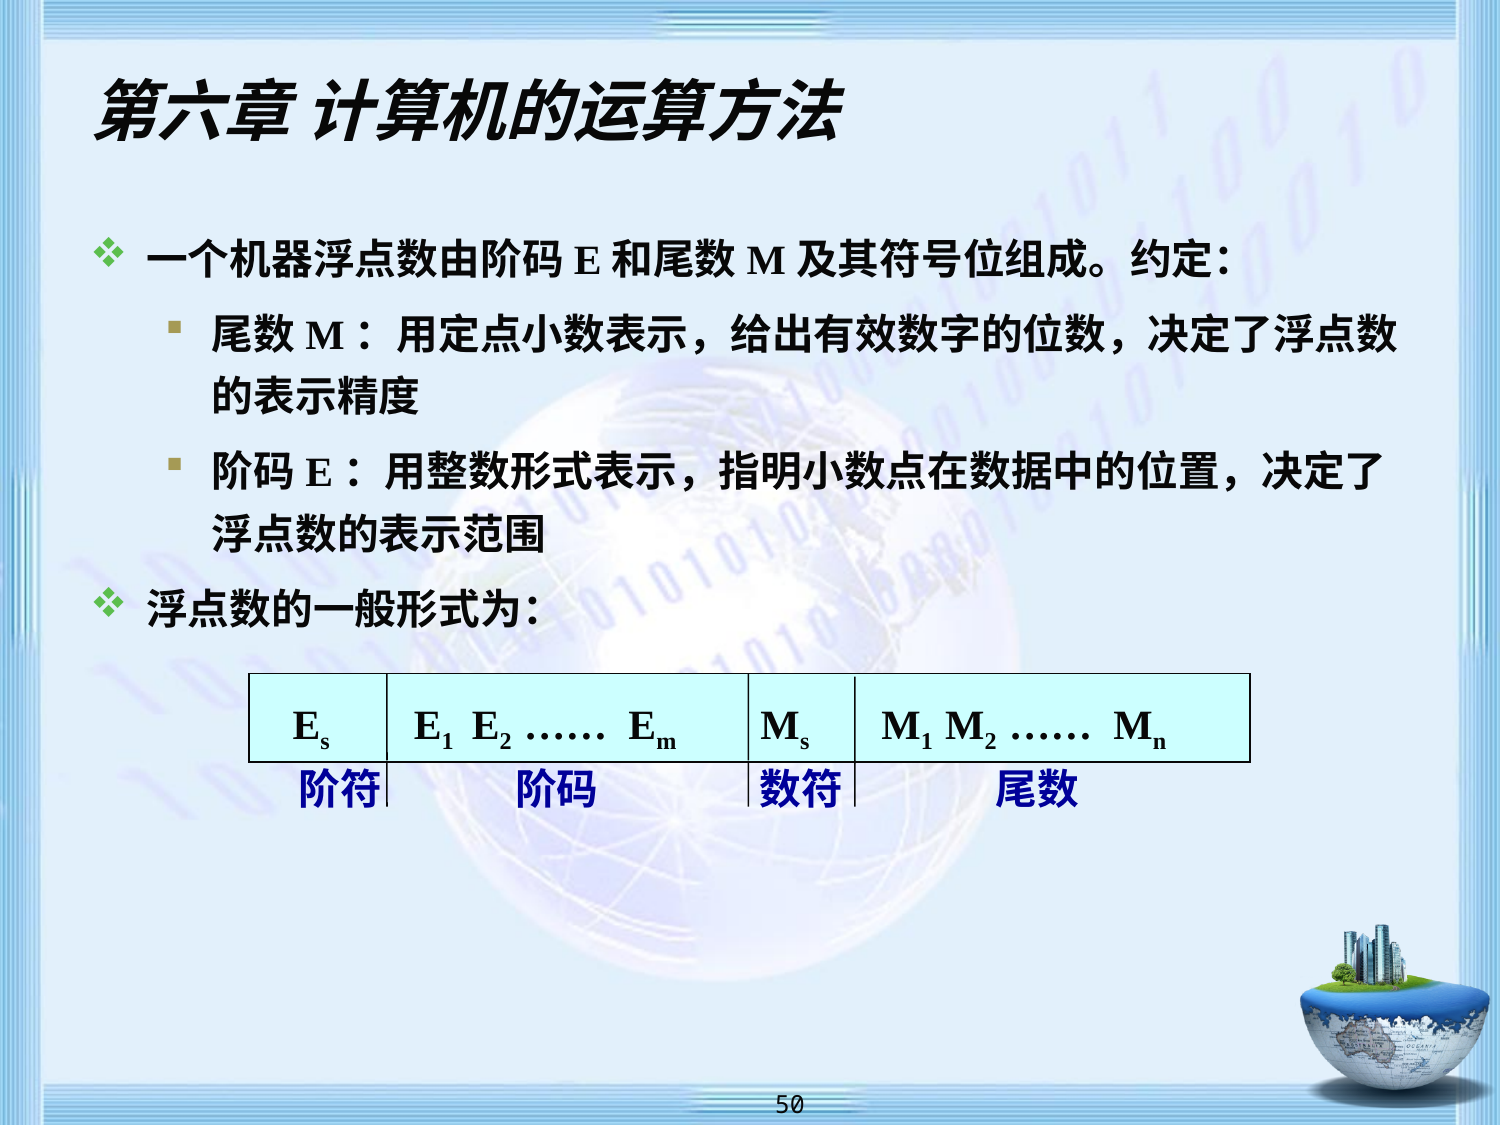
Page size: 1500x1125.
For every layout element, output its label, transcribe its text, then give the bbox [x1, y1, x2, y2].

picture [0, 0, 1500, 1125]
list 一个机器浮点数由阶码E和尾数M及其符号位组成。约定： 尾数M：用定点小数表示，给出有效数字的位数，决定了浮点数的表示精度 阶码E：用整数形式表示，指明小数点在数据中的位置，决定了浮点数的表示范围 浮点数的一般形式为： [75, 212, 1425, 1038]
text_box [248, 626, 1251, 820]
footer 50 [512, 1072, 988, 1113]
title 第六章 计算机的运算方法 [75, 37, 1425, 180]
